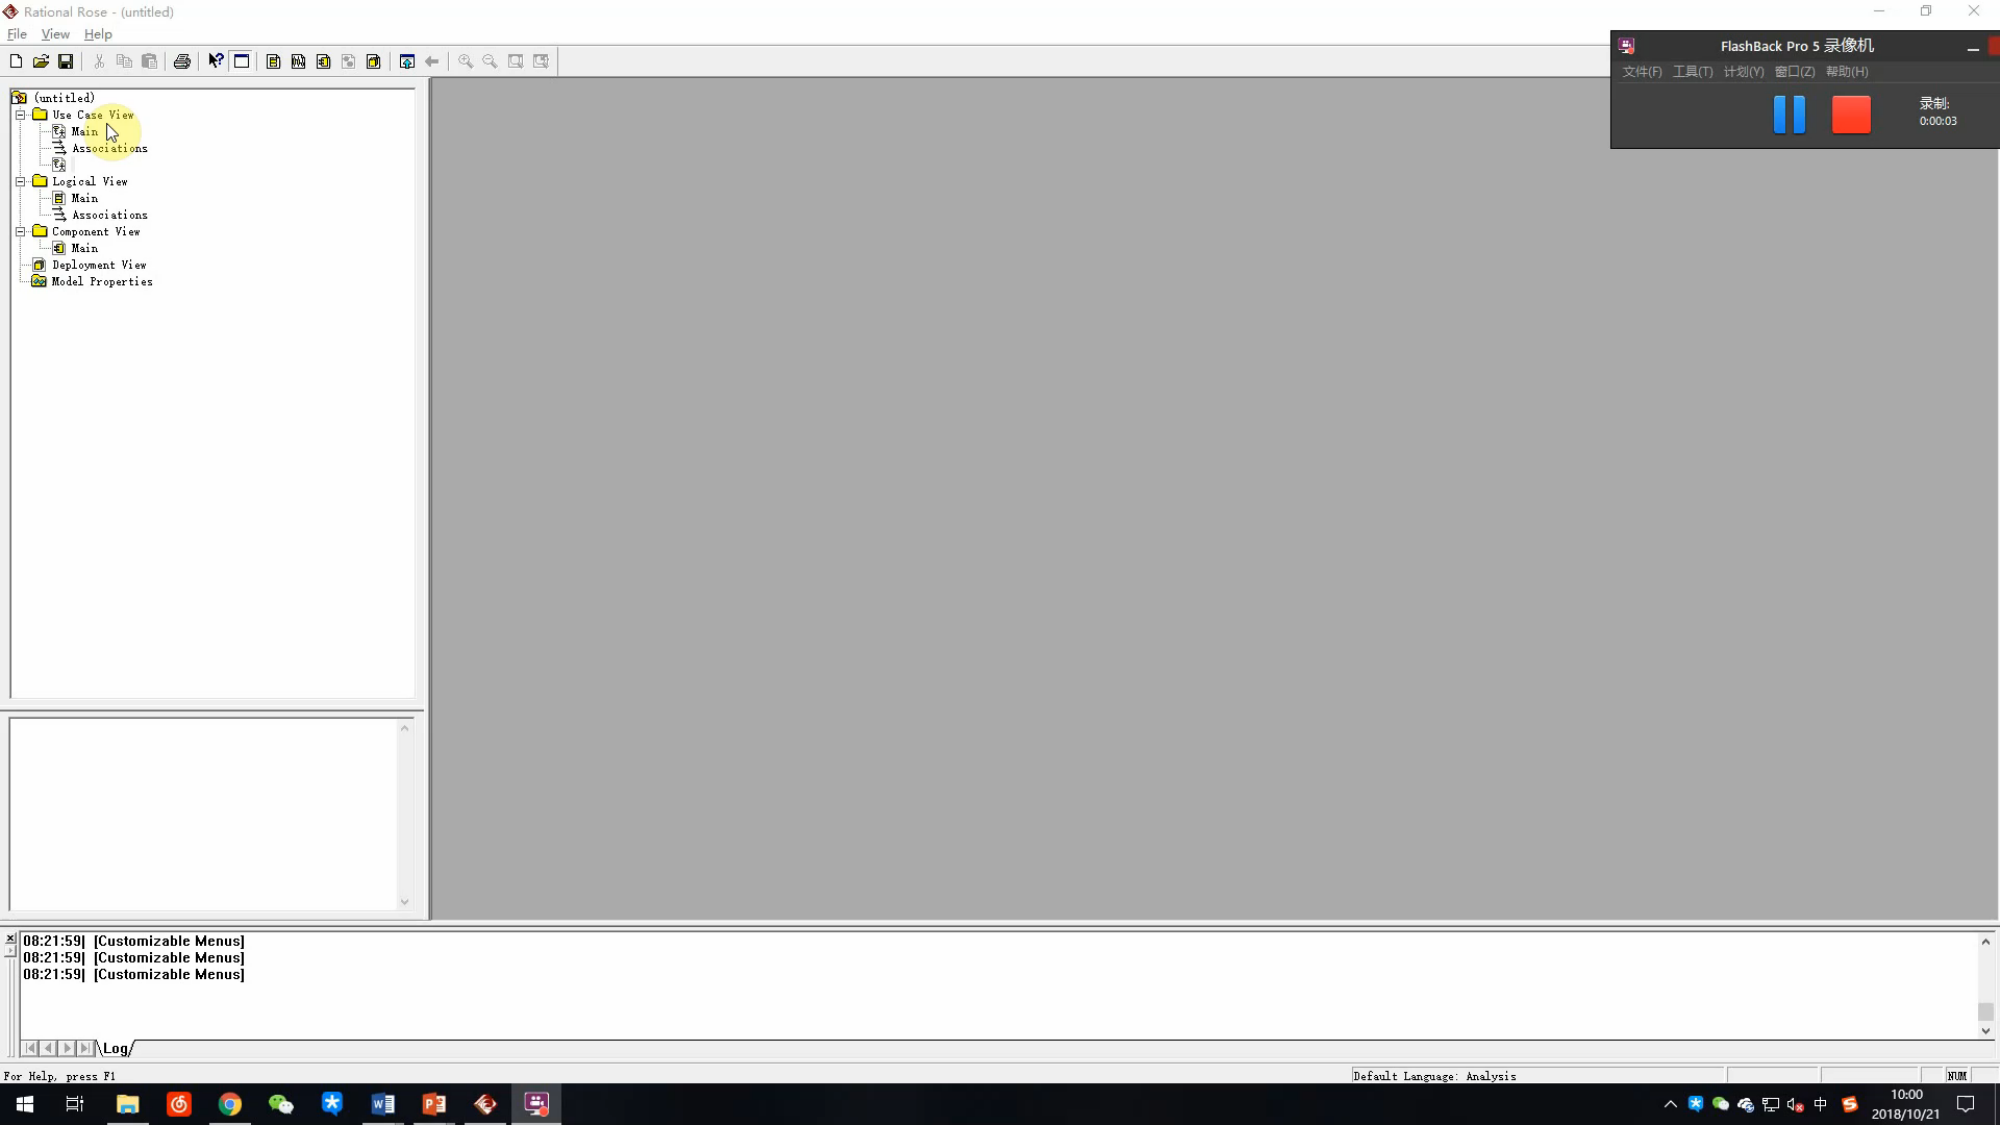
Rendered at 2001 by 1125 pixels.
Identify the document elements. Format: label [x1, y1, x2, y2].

text_box [0, 0, 2000, 1125]
